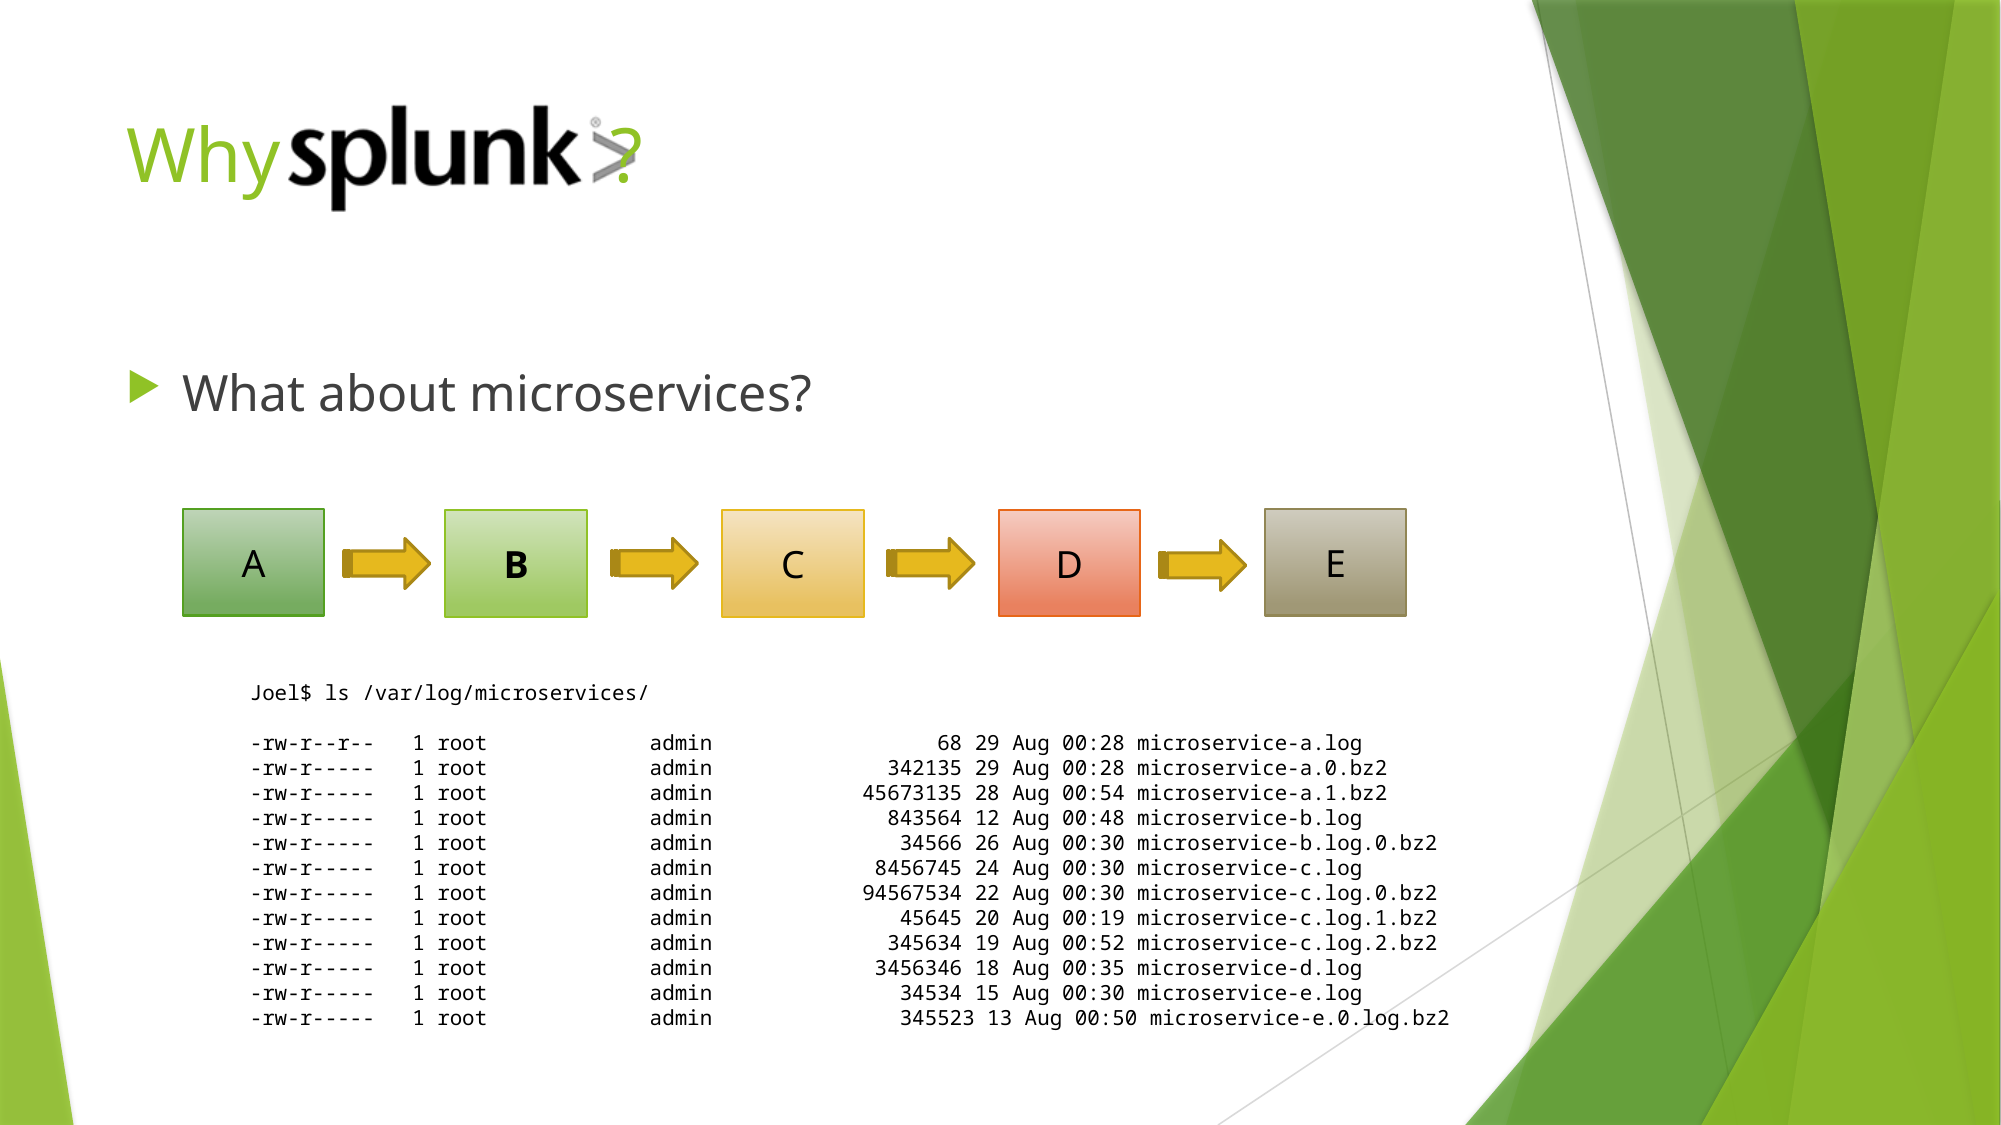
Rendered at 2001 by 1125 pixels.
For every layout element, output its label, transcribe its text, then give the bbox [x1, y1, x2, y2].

text_box D [998, 509, 1141, 617]
text_box E [1264, 508, 1407, 617]
text_box [342, 537, 431, 590]
text_box A [182, 508, 325, 617]
text_box B [444, 509, 588, 618]
text_box [886, 536, 976, 590]
text_box C [721, 509, 865, 618]
text_box [1158, 538, 1247, 592]
text_box [610, 536, 699, 590]
text_box Joel$ ls /var/log/microservices/ -rw-r--r-- 1 root admin 68 29 Aug 00:28 microservice-a.log -rw-r----- 1 root admin 342135 29 Aug 00:28 microservice-a.0.bz2 -rw-r----- 1 root admin 45673135 28 Aug 00:54 microservice-a.1.bz2 -rw-r----- 1 root admin 843564 12 Aug 00:48 microservice-b.log -rw-r----- 1 root admin 34566 26 Aug 00:30 microservice-b.log.0.bz2 -rw-r----- 1 root admin 8456745 24 Aug 00:30 microservice-c.log -rw-r----- 1 root admin 94567534 22 Aug 00:30 microservice-c.log.0.bz2 -rw-r----- 1 root admin 45645 20 Aug 00:19 microservice-c.log.1.bz2 -rw-r----- 1 root admin 345634 19 Aug 00:52 microservice-c.log.2.bz2 -rw-r----- 1 root admin 3456346 18 Aug 00:35 microservice-d.log -rw-r----- 1 root admin 34534 15 Aug 00:30 microservice-e.log -rw-r----- 1 root admin 345523 13 Aug 00:50 microservice-e.0.log.bz2 [234, 672, 1496, 1038]
list What about microservices? [111, 354, 1522, 992]
picture [234, 49, 690, 265]
title Why ? [111, 99, 1522, 317]
